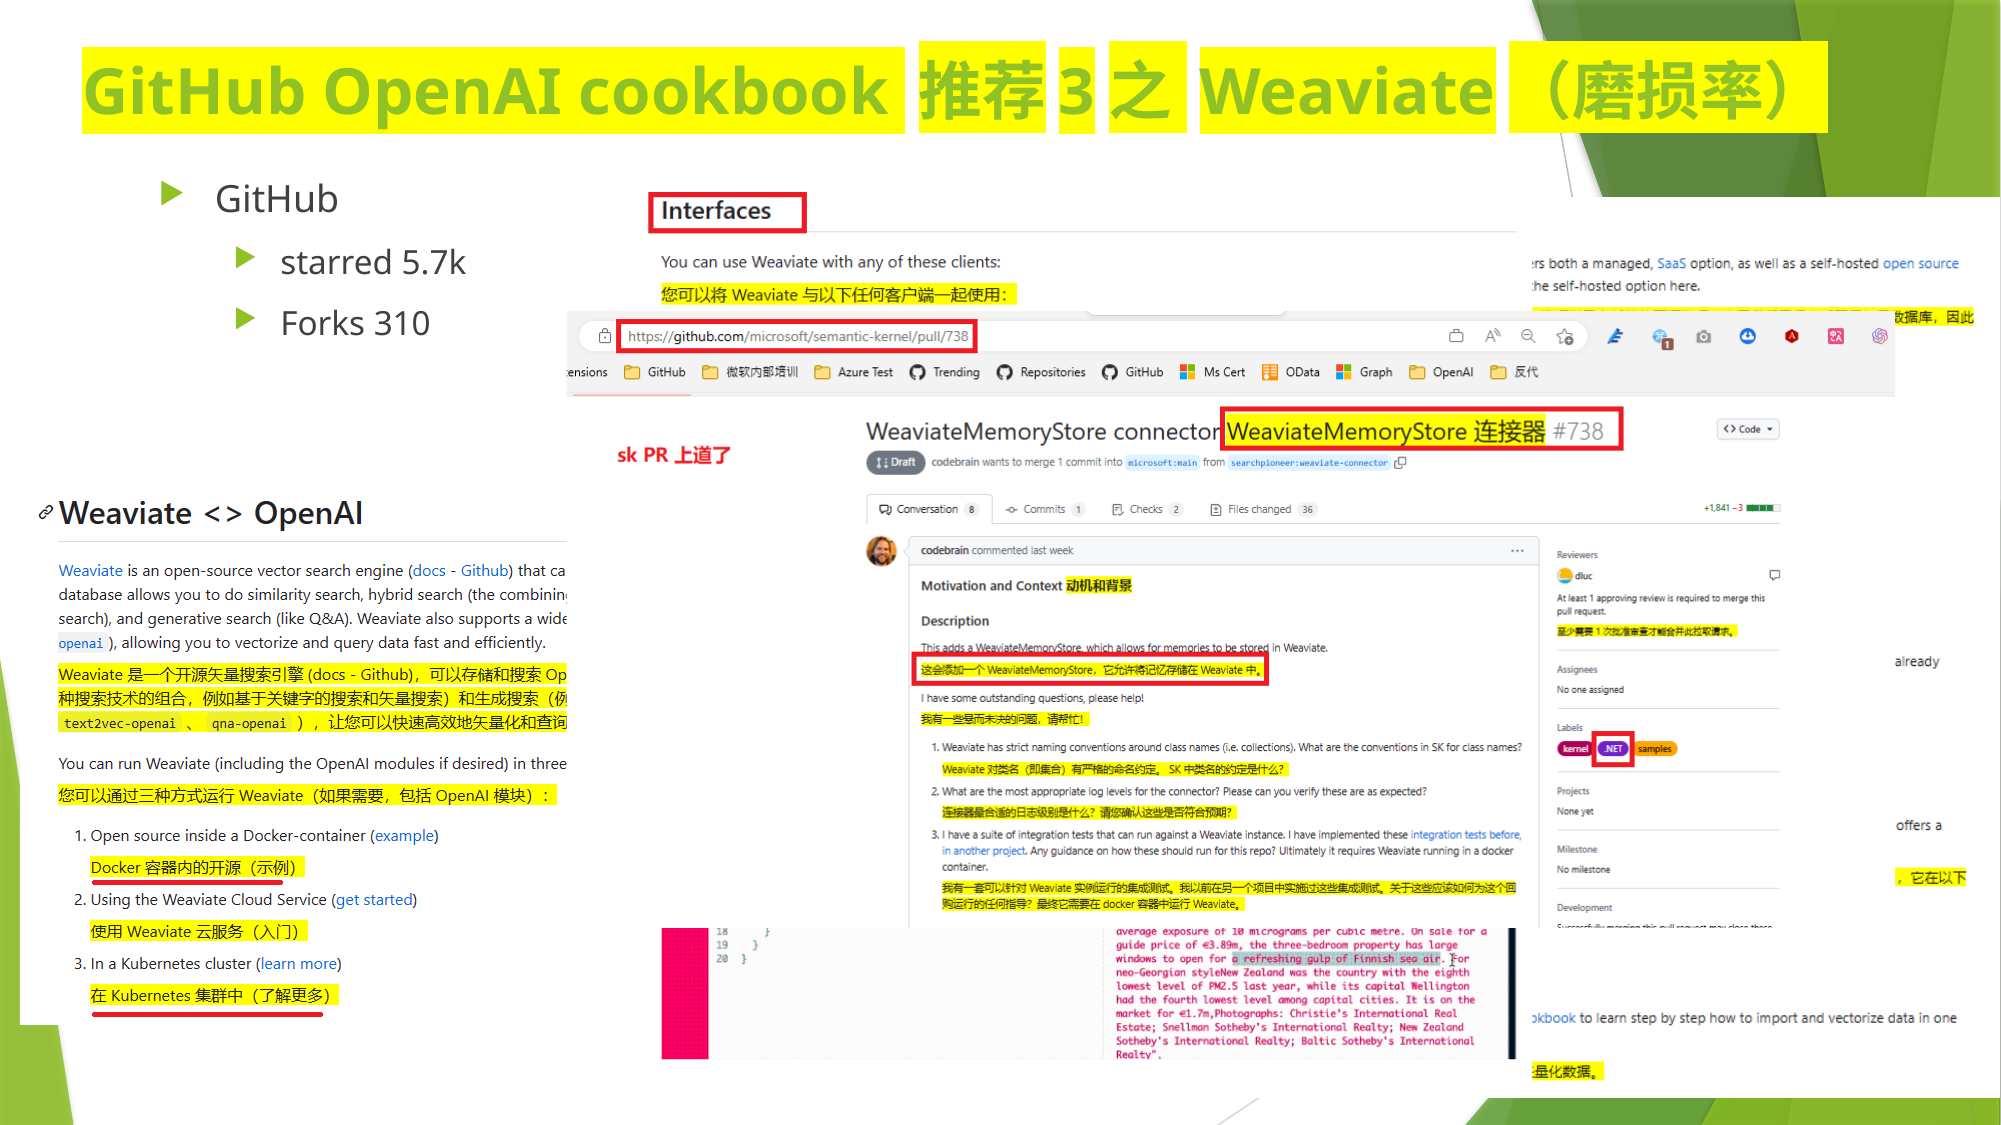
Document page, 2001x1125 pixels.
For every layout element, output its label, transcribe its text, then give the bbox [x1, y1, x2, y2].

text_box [636, 936, 1533, 1082]
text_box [1097, 196, 2000, 1098]
list GitHub starred 5.7k Forks 310 [143, 167, 1863, 487]
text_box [565, 310, 1896, 928]
title GitHub OpenAI cookbook 推荐3之 Weaviate（磨损率） [67, 43, 1852, 156]
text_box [636, 191, 1533, 309]
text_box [19, 488, 632, 1026]
